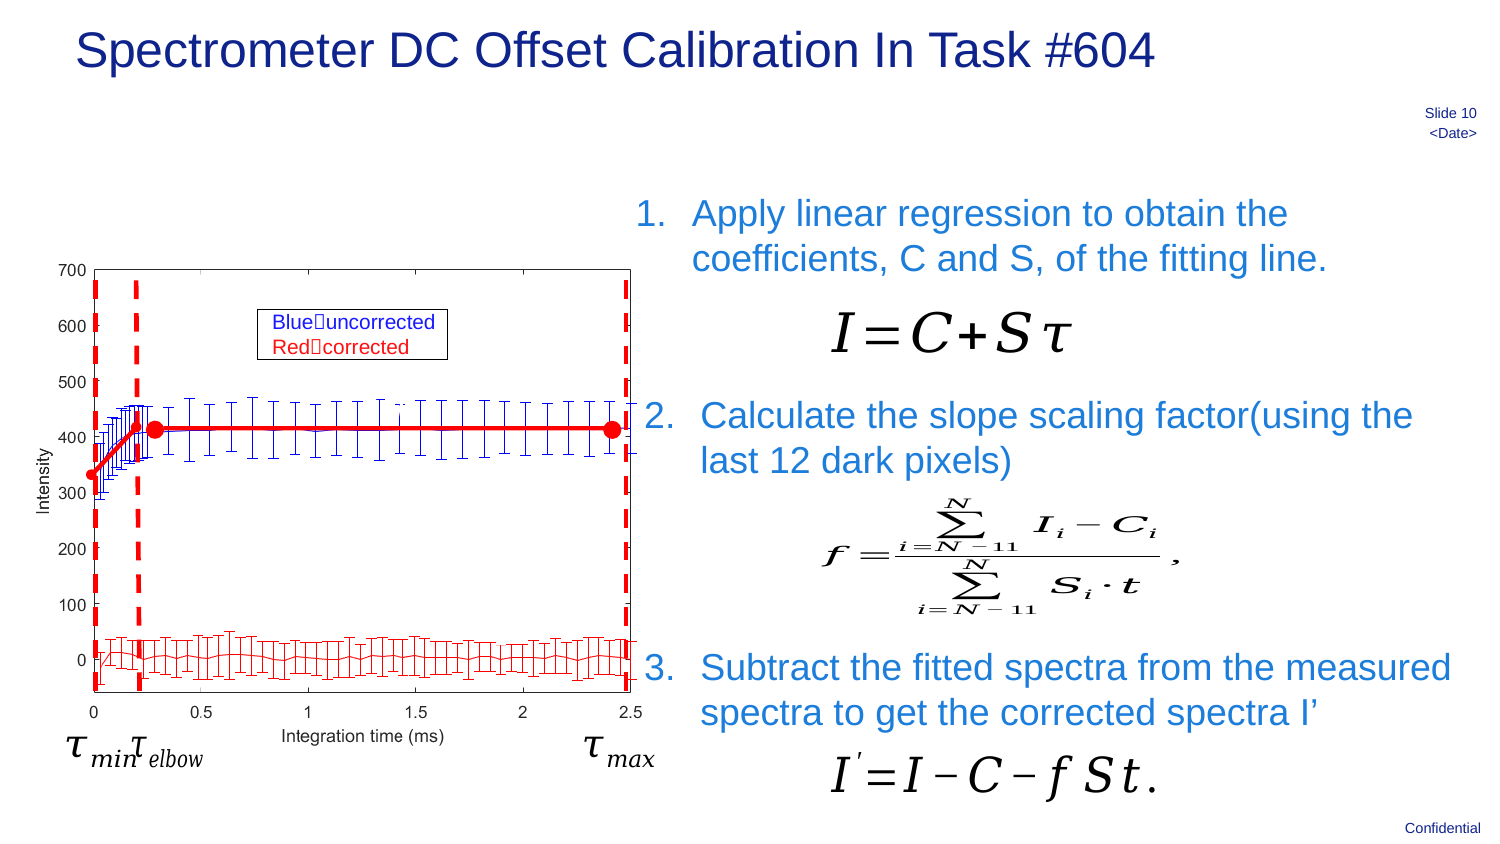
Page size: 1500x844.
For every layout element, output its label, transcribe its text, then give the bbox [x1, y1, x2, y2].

text_box Calculate the slope scaling factor(using the last 12 dark pixels) [739, 391, 1431, 482]
text_box Subtract the fitted spectra from the measured spectra to get the corrected spectra I’ [739, 642, 1477, 733]
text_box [96, 446, 135, 455]
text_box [140, 446, 146, 455]
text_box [147, 411, 152, 448]
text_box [176, 411, 620, 448]
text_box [724, 391, 731, 482]
slide_number Slide 10 [1353, 105, 1477, 121]
text_box Apply linear regression to obtain the coefficients, C and S, of the fitting line. [635, 188, 1422, 279]
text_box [77, 446, 94, 455]
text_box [724, 642, 731, 733]
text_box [135, 280, 140, 702]
slide_number <Date> [1353, 126, 1477, 142]
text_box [696, 246, 731, 279]
title Spectrometer DC Offset Calibration In Task #604 [75, 17, 1324, 72]
picture [3, 230, 696, 750]
